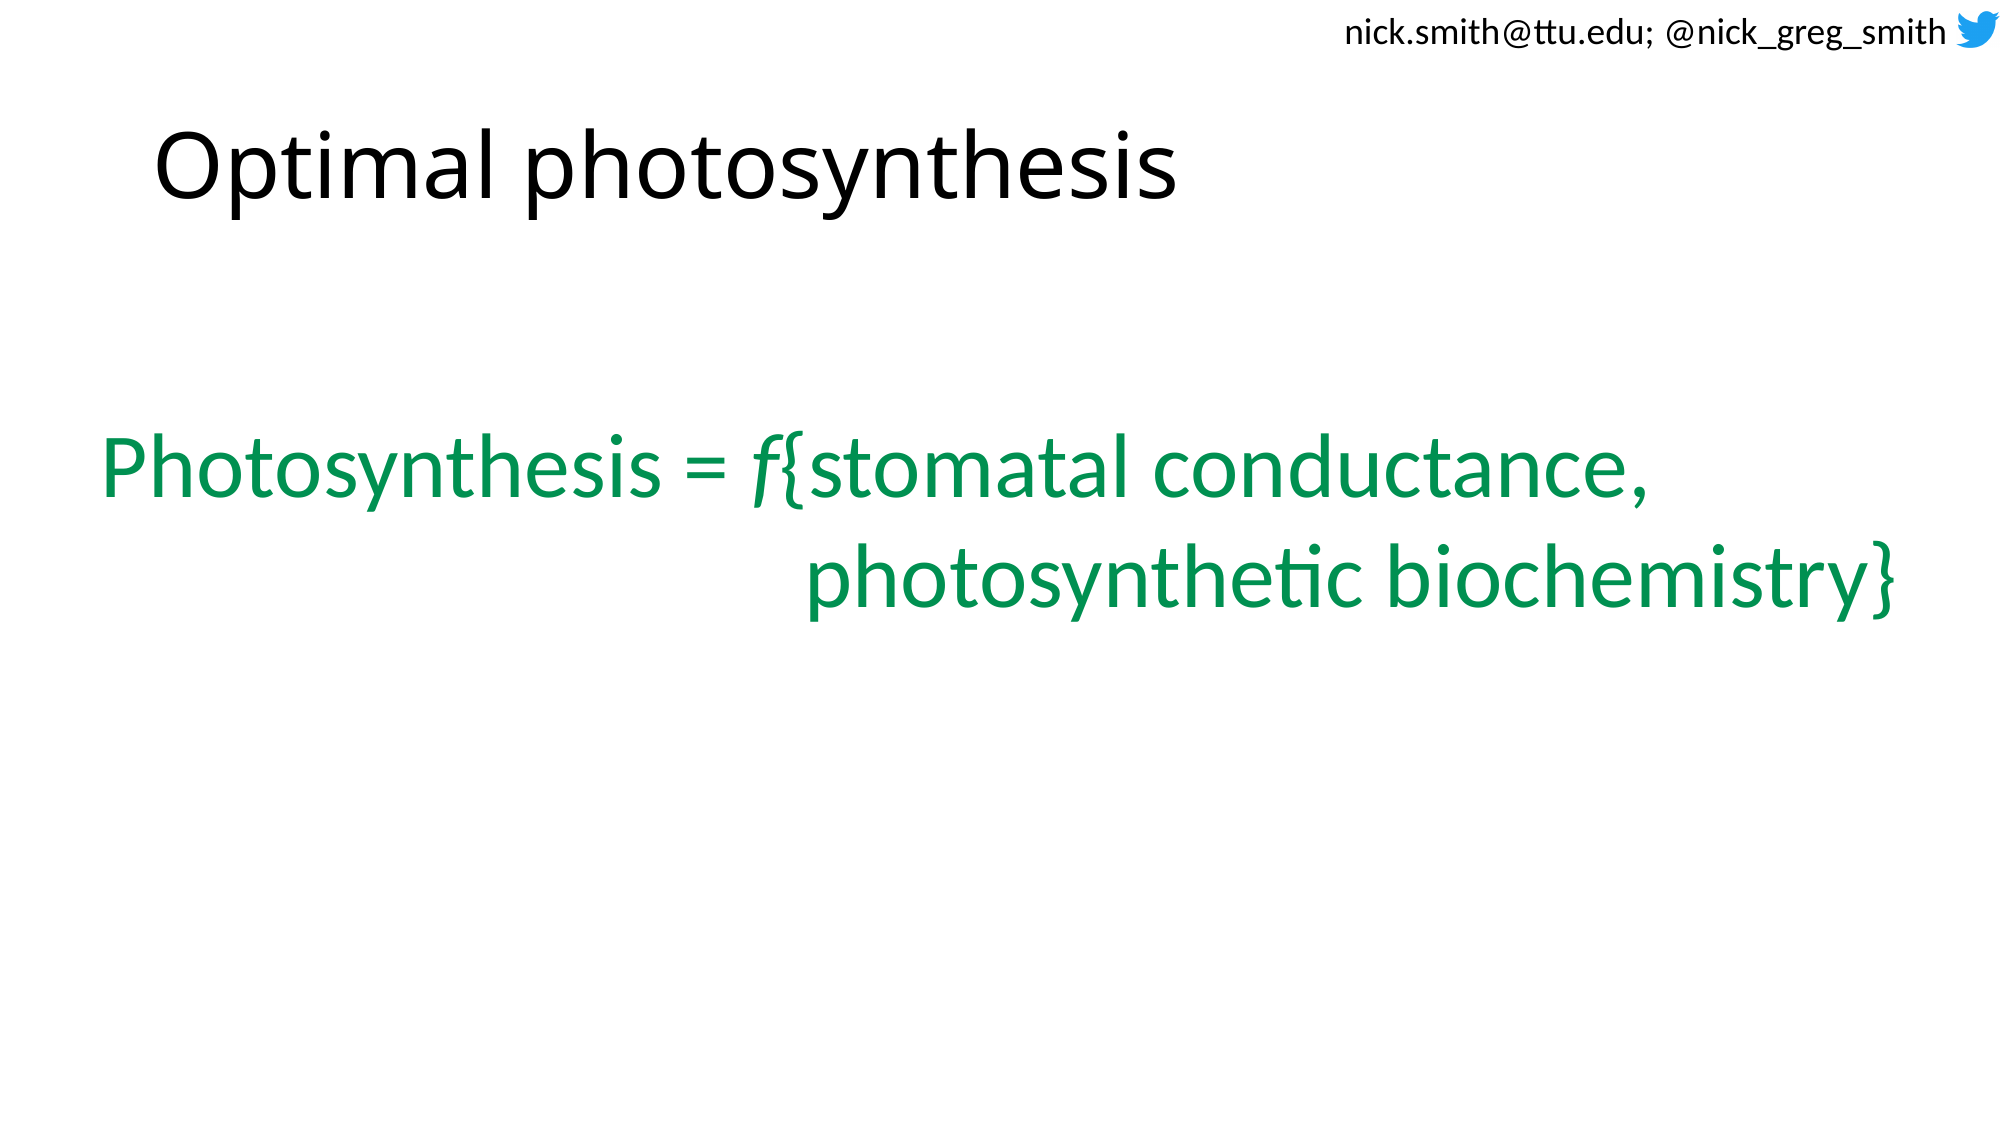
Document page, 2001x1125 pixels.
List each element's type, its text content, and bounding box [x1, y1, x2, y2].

text_box Photosynthesis = f{stomatal conductance, photosynthetic biochemistry} [86, 398, 1914, 634]
title Optimal photosynthesis [137, 59, 1863, 278]
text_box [1325, 0, 2000, 60]
